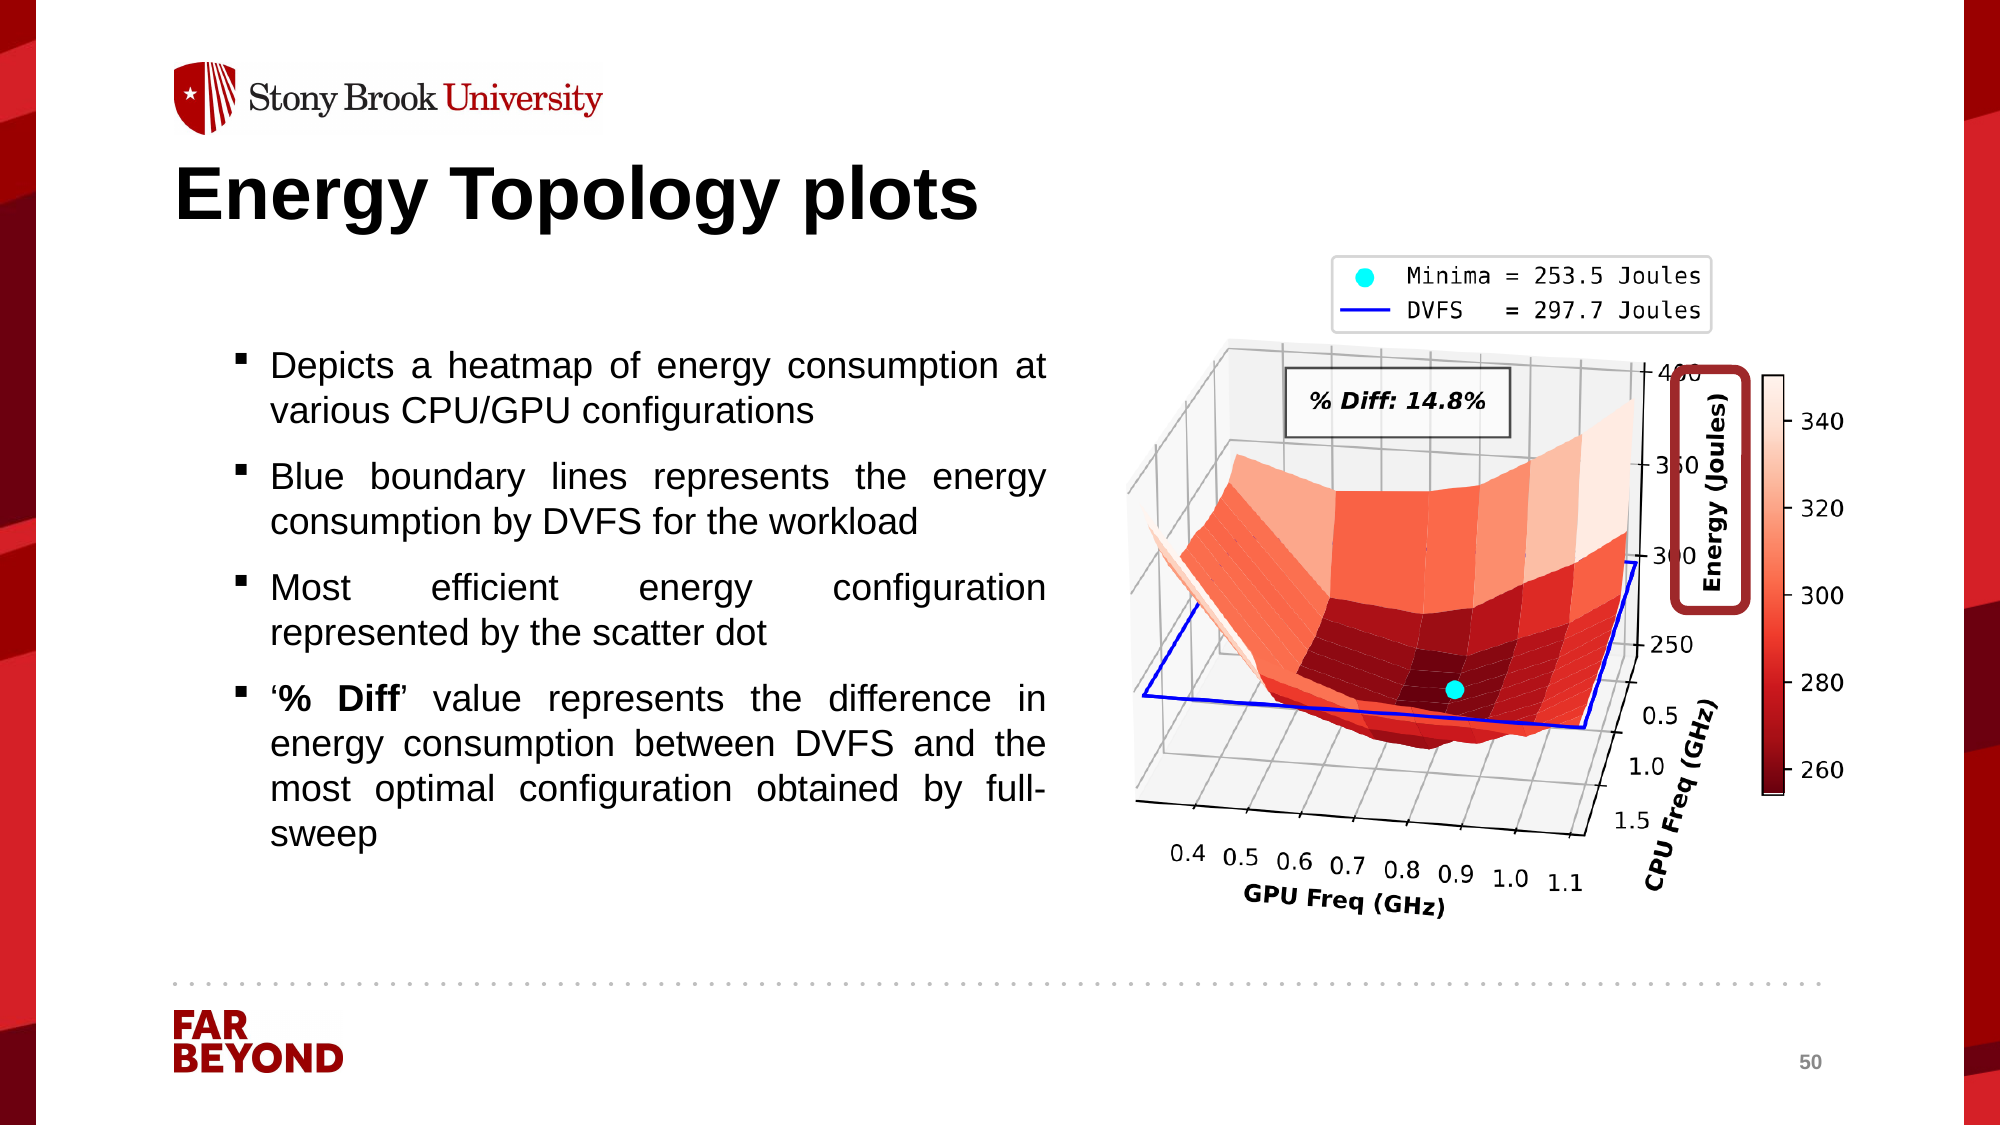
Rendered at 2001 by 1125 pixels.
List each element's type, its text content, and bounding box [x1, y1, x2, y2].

picture [1116, 241, 1854, 930]
picture [174, 1010, 343, 1073]
slide_number 50 [1387, 1031, 1838, 1092]
picture [0, 0, 36, 1125]
text_box Energy Topology plots [174, 169, 1825, 255]
picture [1964, 0, 2000, 1125]
list Depicts a heatmap of energy consumption at various CPU/GPU configurations Blue boundary lines represents the energy consumption by DVFS for the workload Most efficient energy configuration represented by the scatter dot ‘% Diff’ value represents the difference in energy consumption between DVFS and the most optimal configuration obtained by full-sweep [180, 333, 1062, 764]
picture [174, 62, 603, 135]
